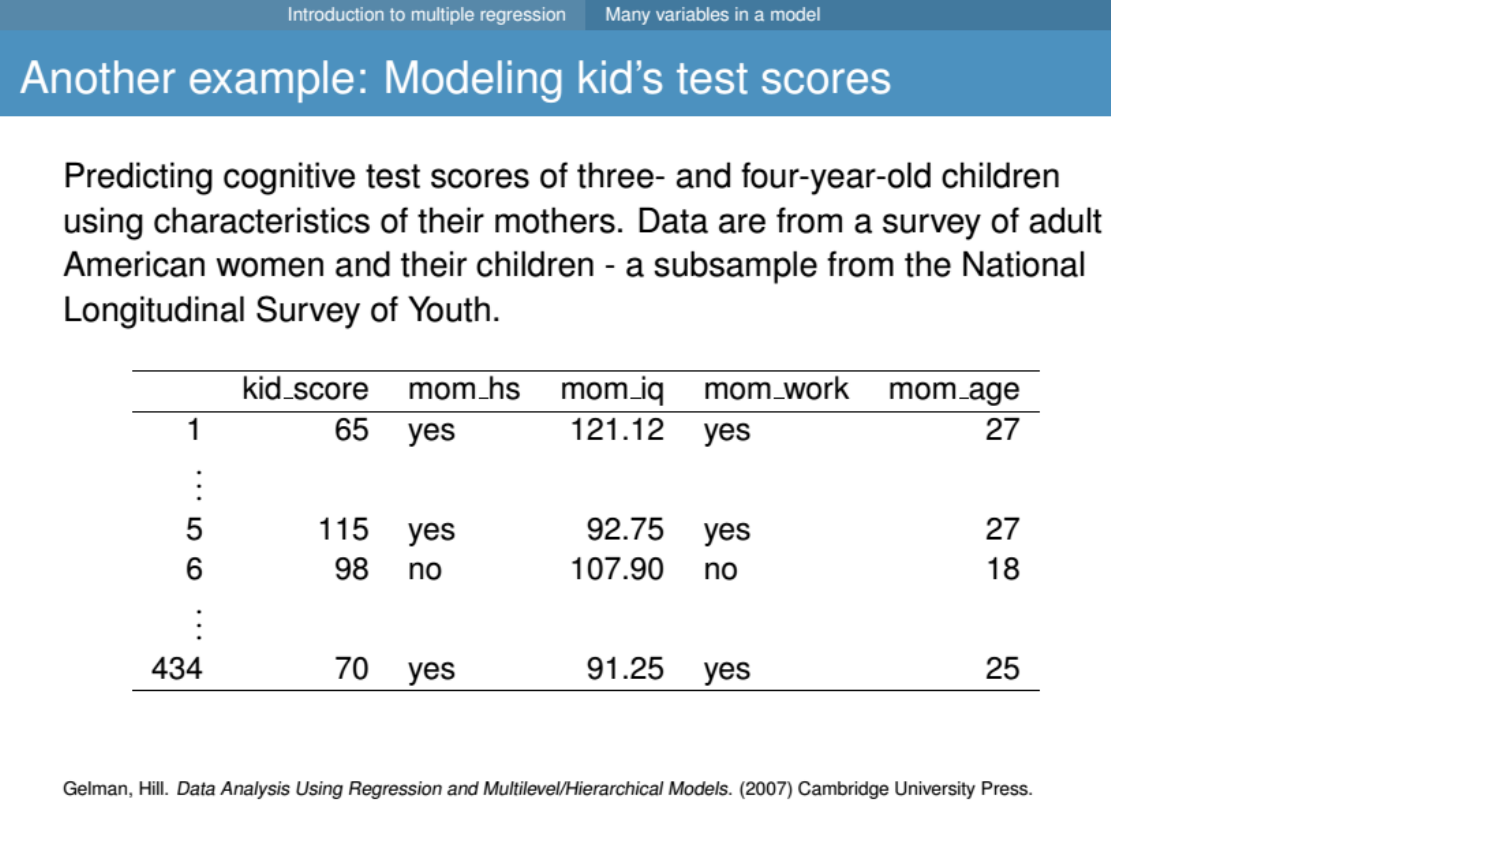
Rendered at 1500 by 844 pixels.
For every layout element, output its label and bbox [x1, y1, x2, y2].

picture [0, 0, 1111, 807]
